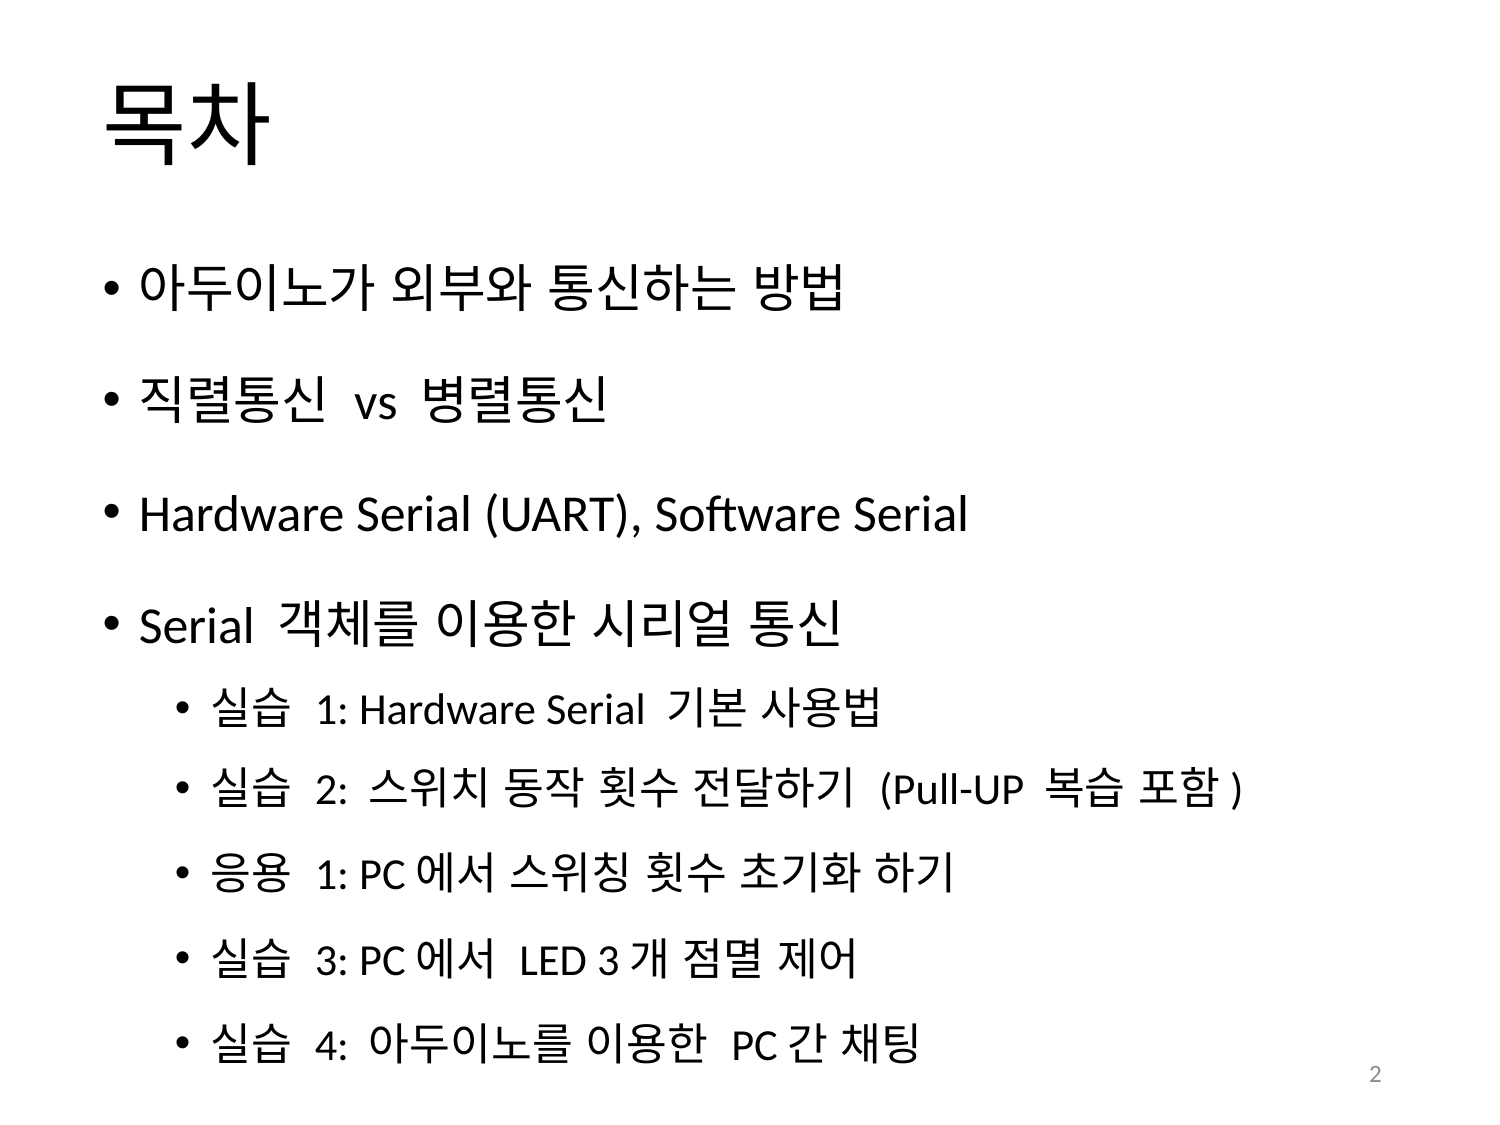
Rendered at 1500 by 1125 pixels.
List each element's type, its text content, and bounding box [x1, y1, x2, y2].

list 아두이노가 외부와 통신하는 방법 직렬통신 vs 병렬통신 Hardware Serial (UART), Software Serial Serial 객체를 이용한 시리얼 통신 실습 1: Hardware Serial 기본 사용법 실습 2: 스위치 동작 횟수 전달하기 (Pull-UP 복습 포함) 응용 1: PC에서 스위칭 횟수 초기화 하기 실습 3: PC에서 LED 3개 점멸 제어 실습 4: 아두이노를 이용한 PC간 채팅 [87, 217, 1469, 1080]
slide_number 2 [1059, 1042, 1397, 1103]
title 목차 [87, 20, 1382, 217]
